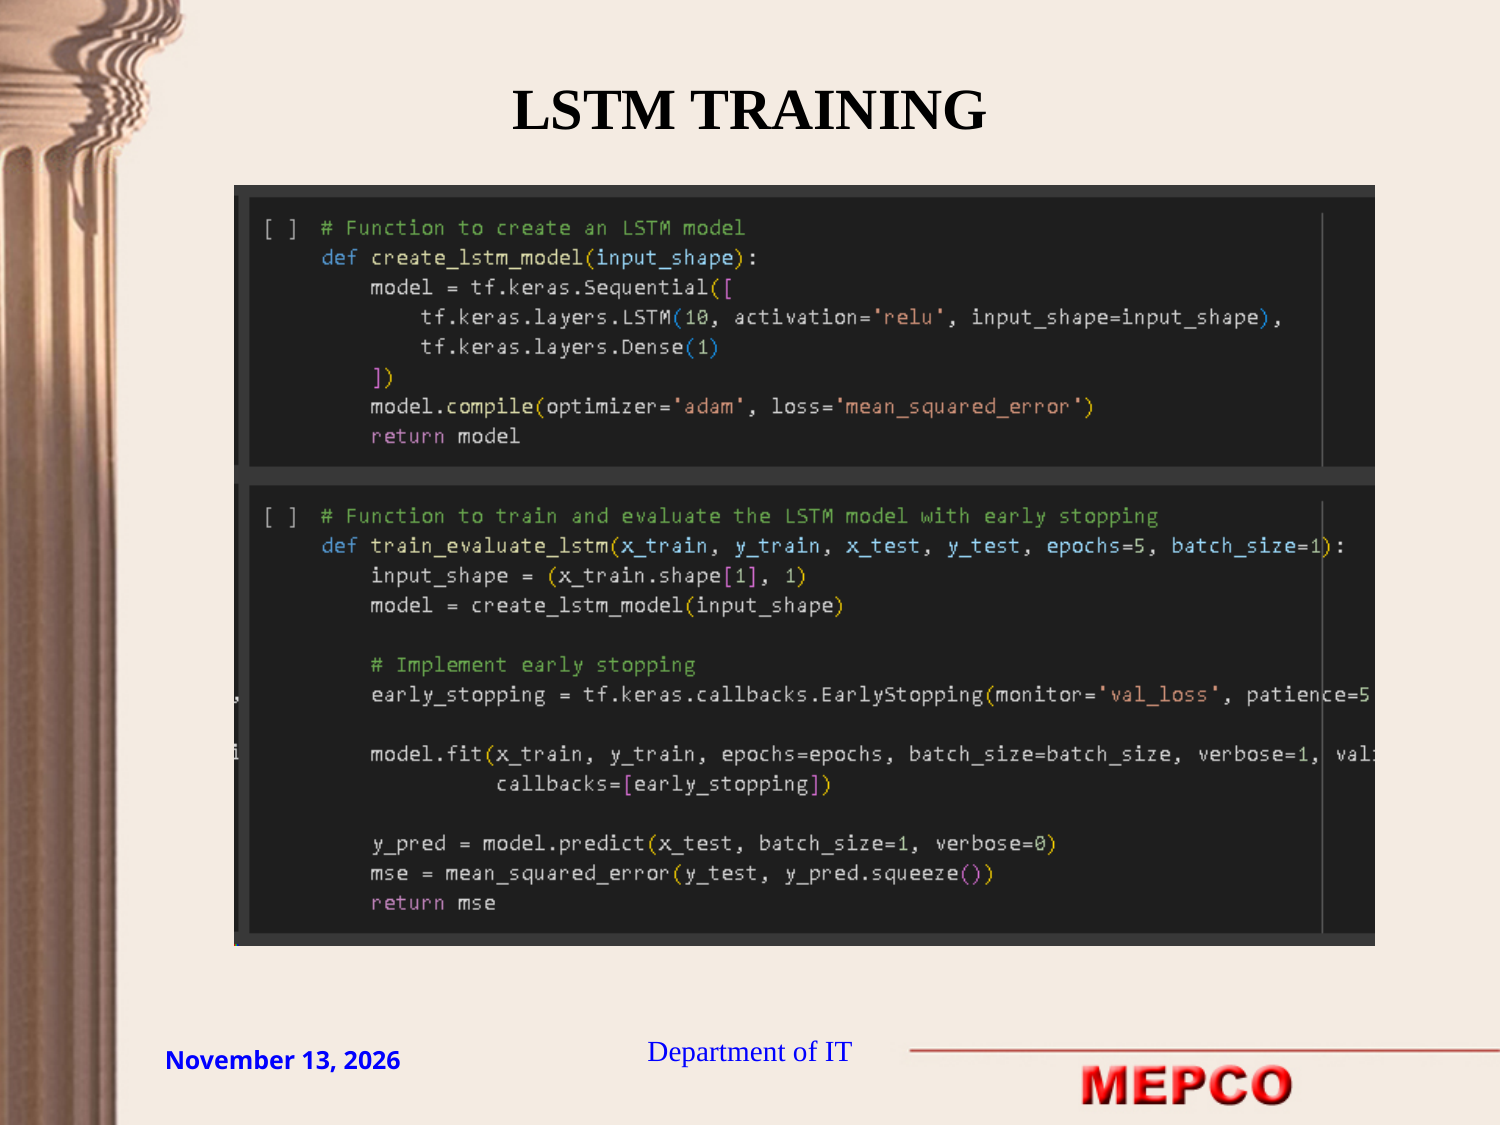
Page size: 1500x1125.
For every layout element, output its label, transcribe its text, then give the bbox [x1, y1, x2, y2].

footer Department of IT [512, 1024, 988, 1101]
picture [0, 0, 1500, 1125]
title LSTM TRAINING [112, 12, 1388, 200]
